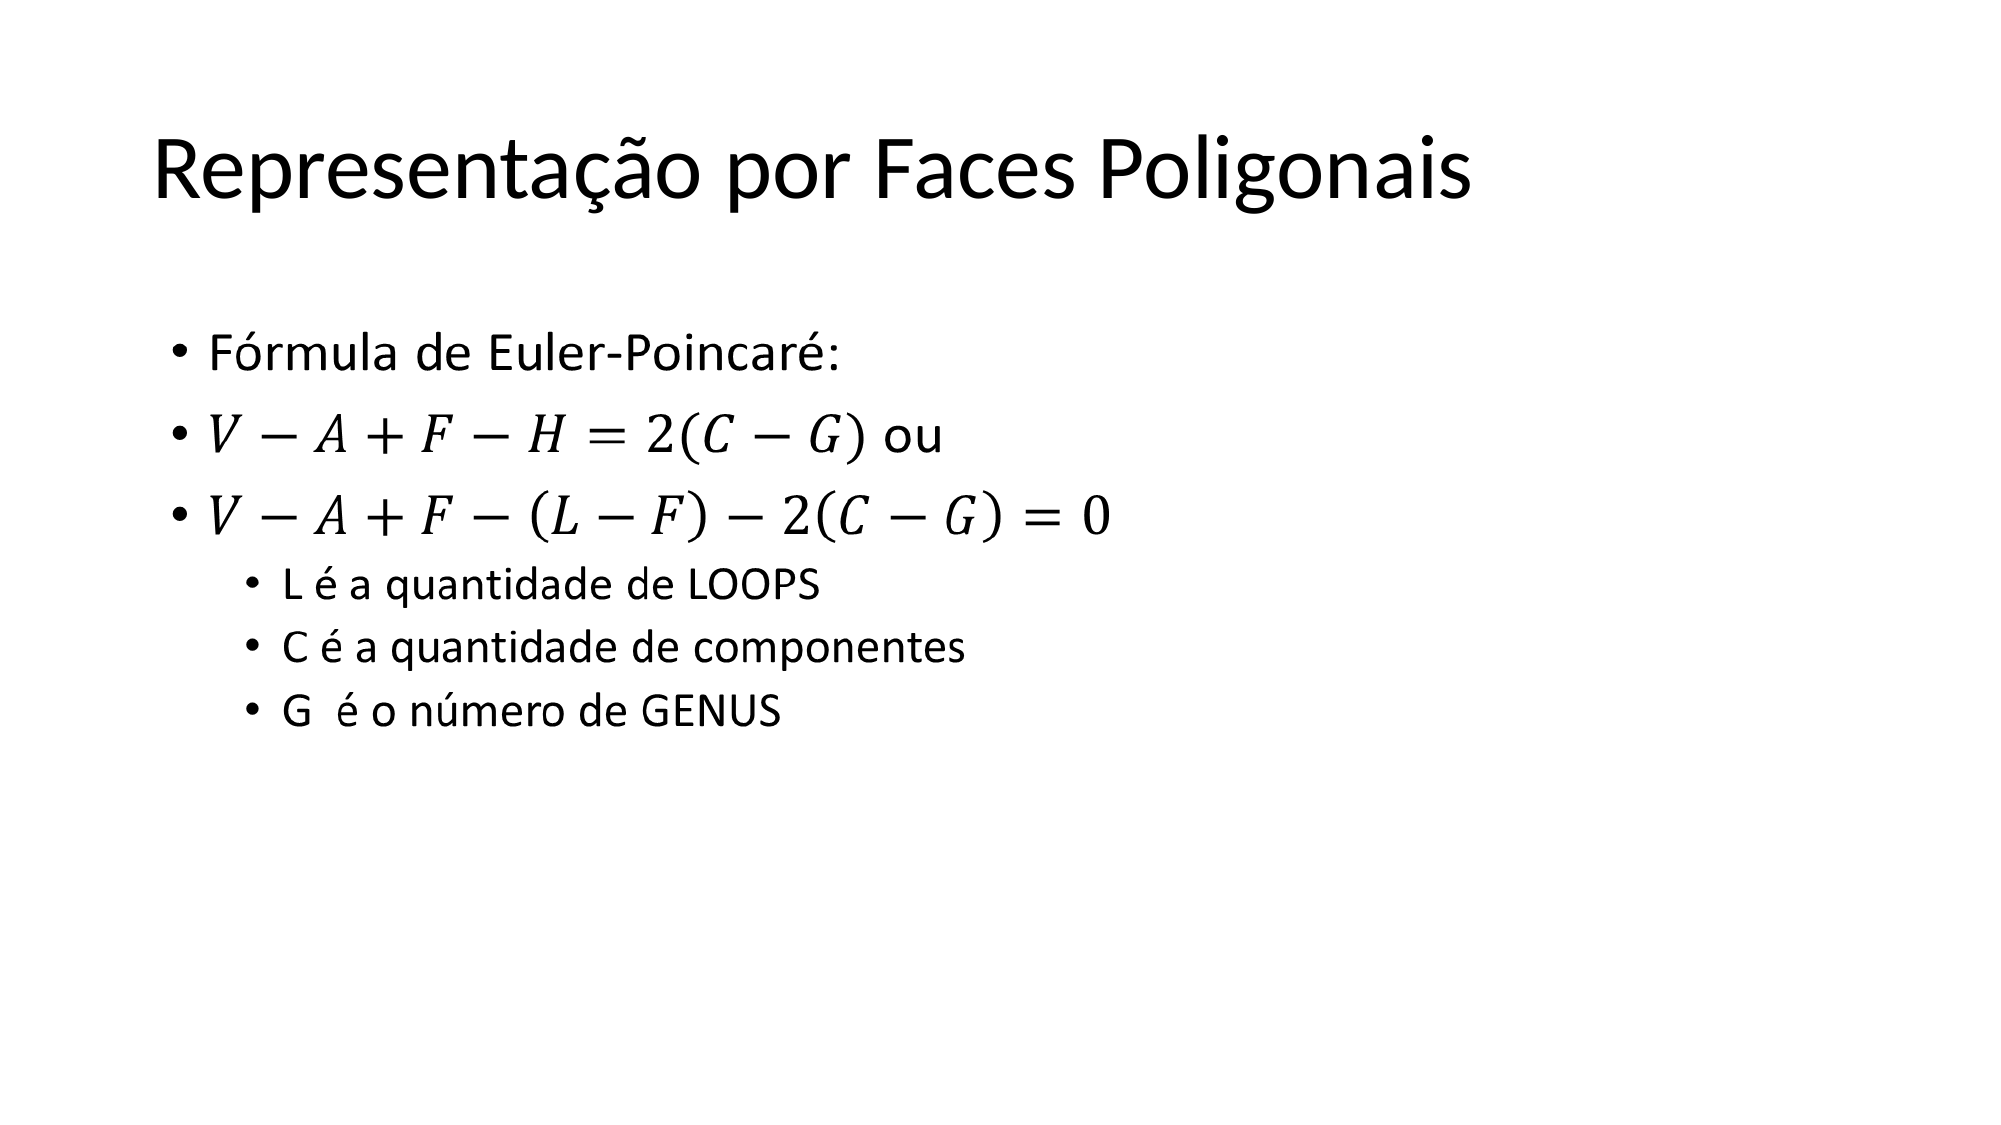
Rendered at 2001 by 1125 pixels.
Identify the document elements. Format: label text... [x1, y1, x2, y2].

list [137, 299, 1863, 1014]
title Representação por Faces Poligonais [137, 59, 1863, 278]
